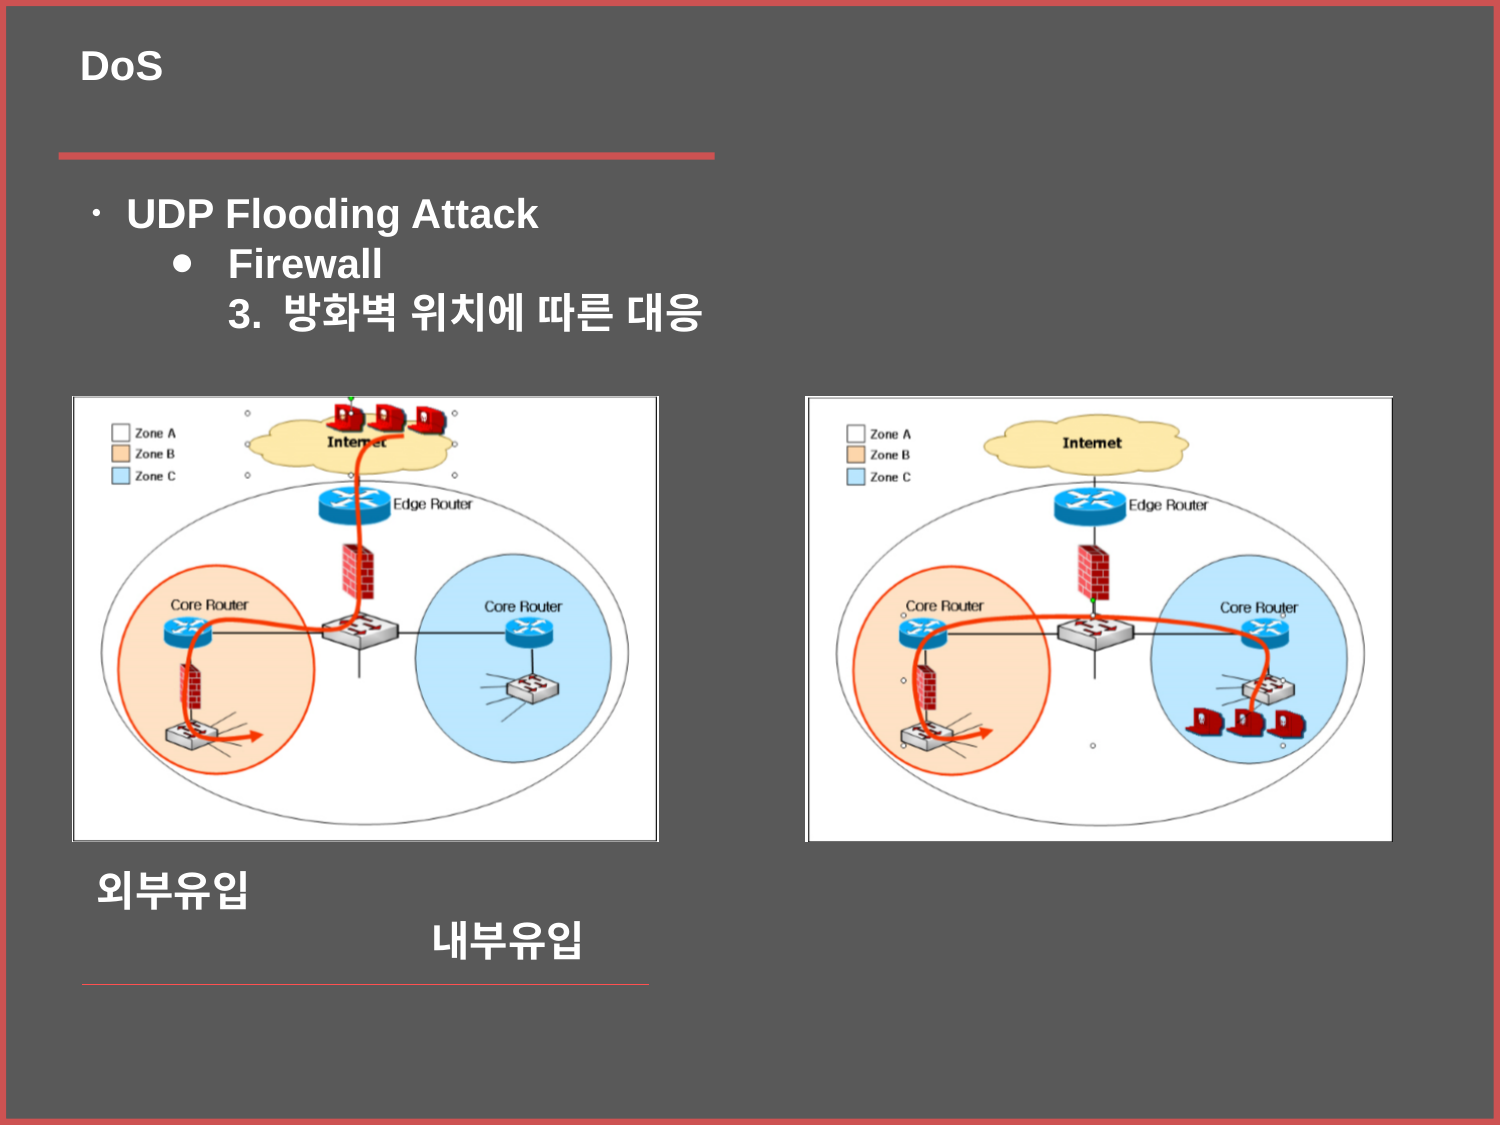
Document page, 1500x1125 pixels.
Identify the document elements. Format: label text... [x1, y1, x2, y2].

text_box [58, 152, 715, 160]
picture [805, 396, 1393, 842]
text_box ㆍUDP Flooding Attack Firewall 3. 방화벽 위치에 따른 대응 [62, 179, 1480, 961]
text_box DoS [64, 30, 1061, 95]
picture [71, 396, 659, 842]
text_box 외부유입 내부유입 [81, 857, 1078, 922]
text_box [0, 0, 1500, 1125]
